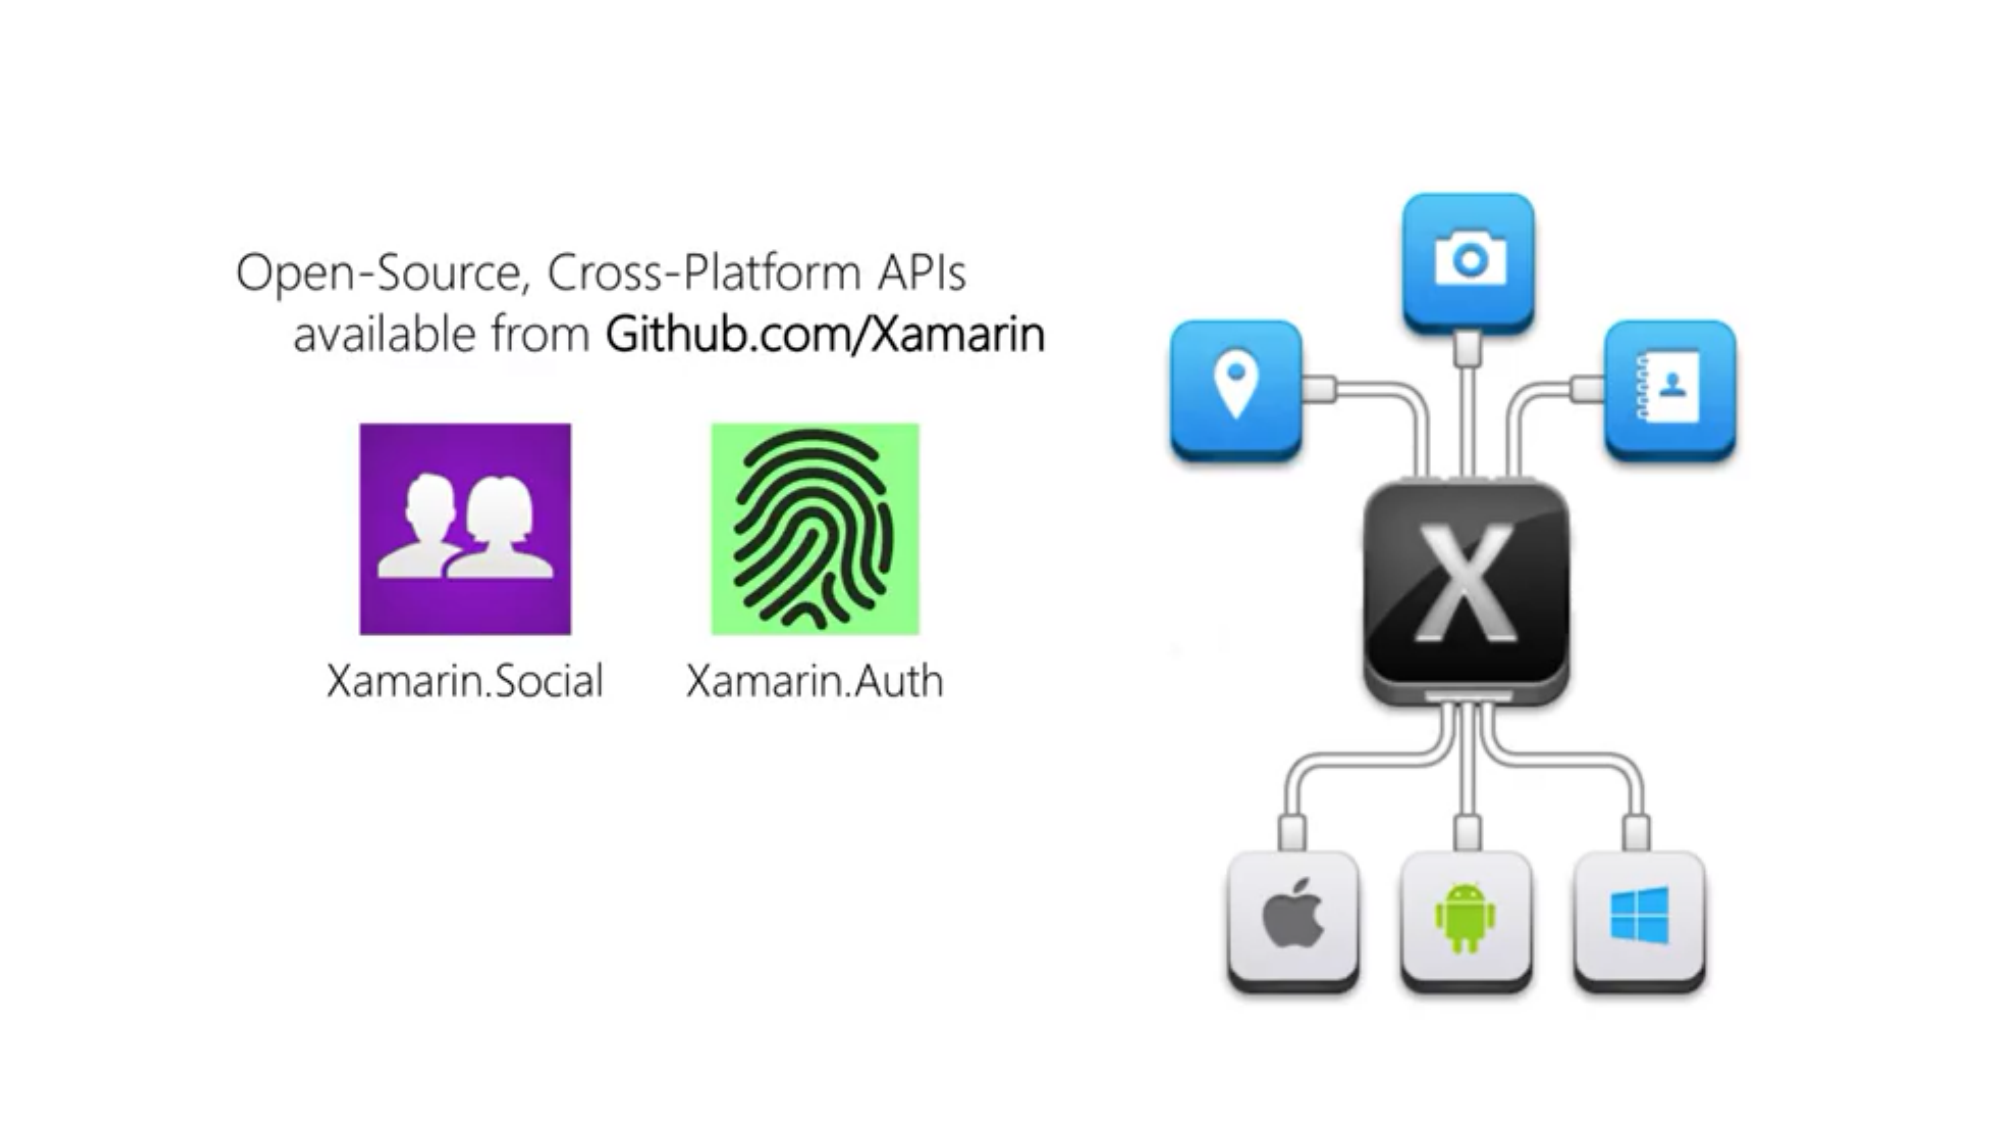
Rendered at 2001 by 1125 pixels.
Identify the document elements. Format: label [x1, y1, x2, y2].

picture [133, 105, 1867, 1020]
